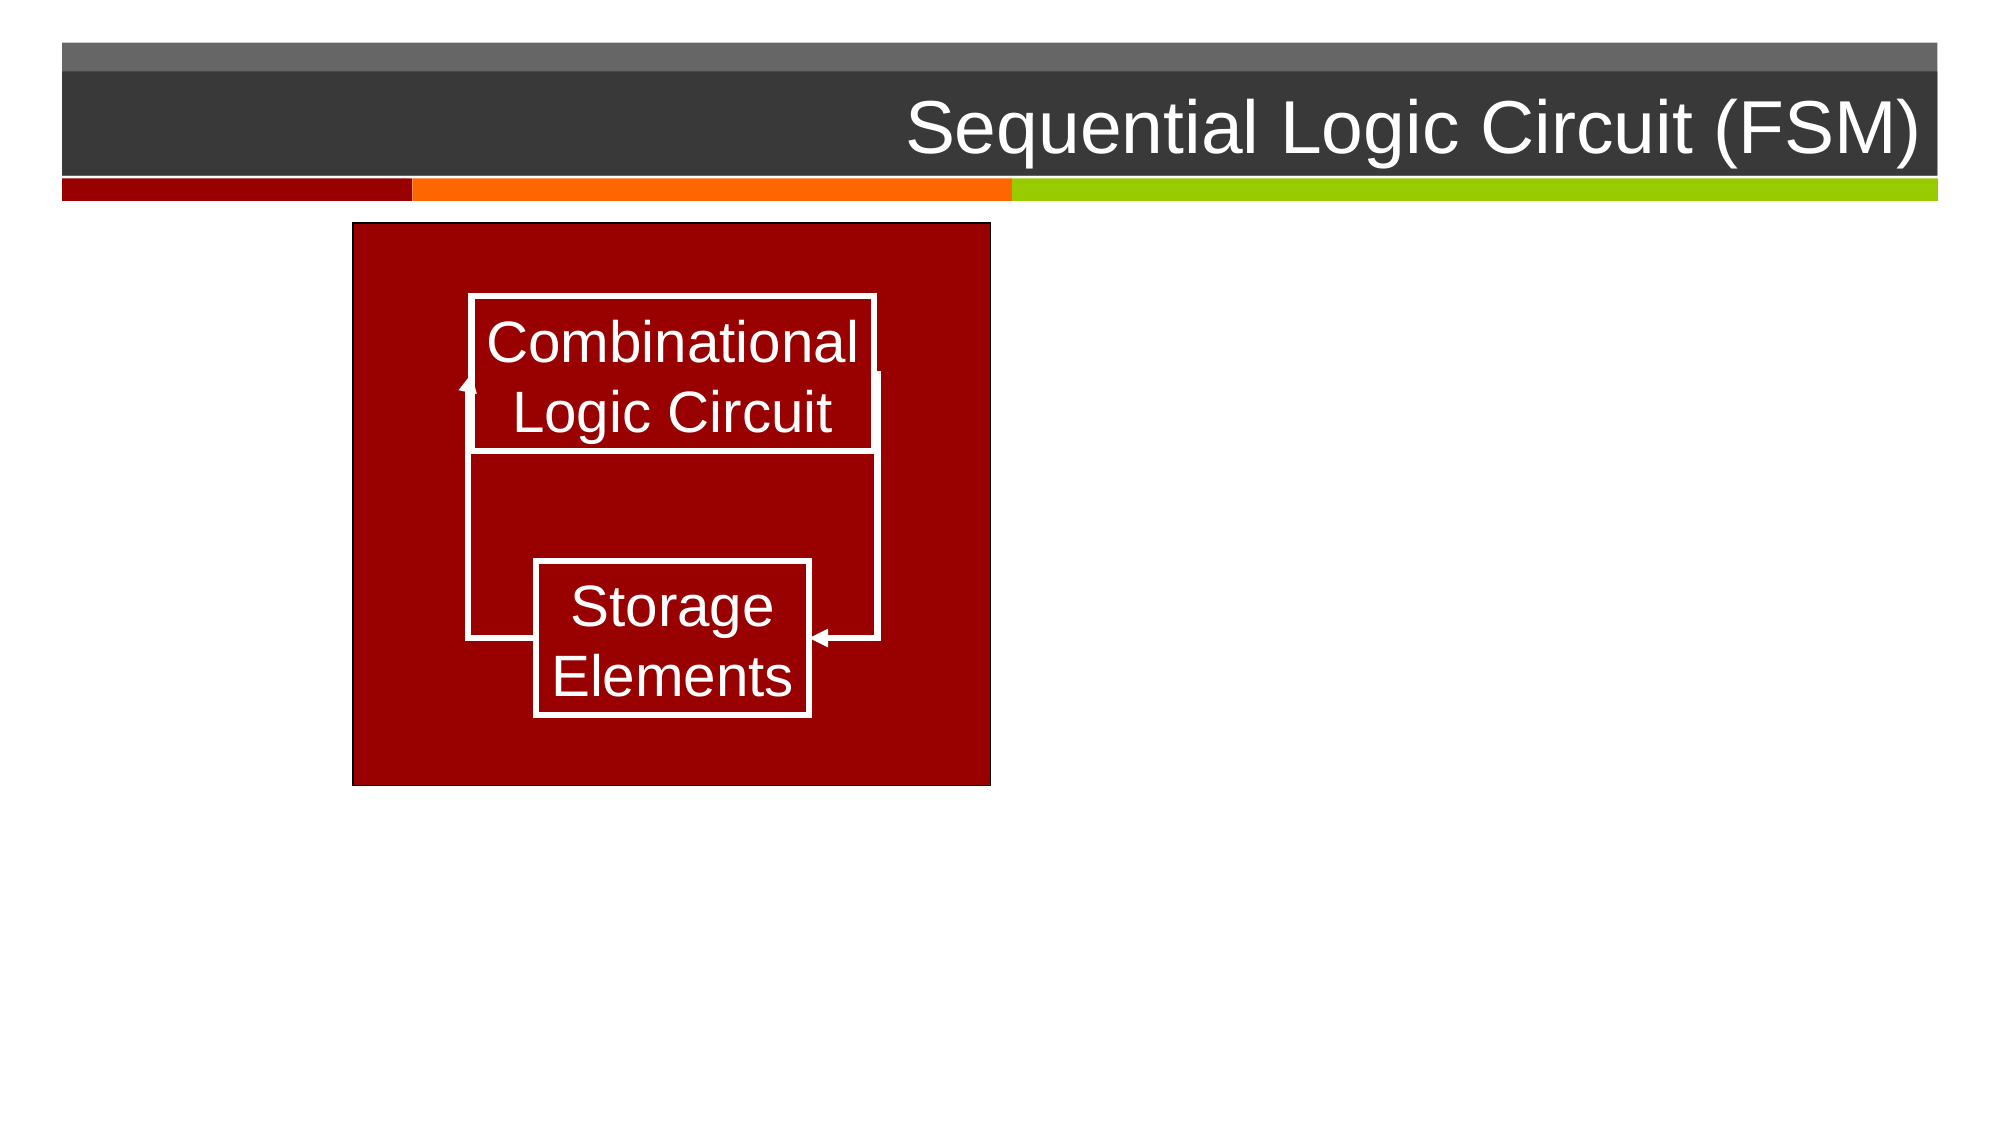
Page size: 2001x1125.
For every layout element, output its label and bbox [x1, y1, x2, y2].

title [62, 71, 1938, 176]
text_box [353, 223, 991, 786]
